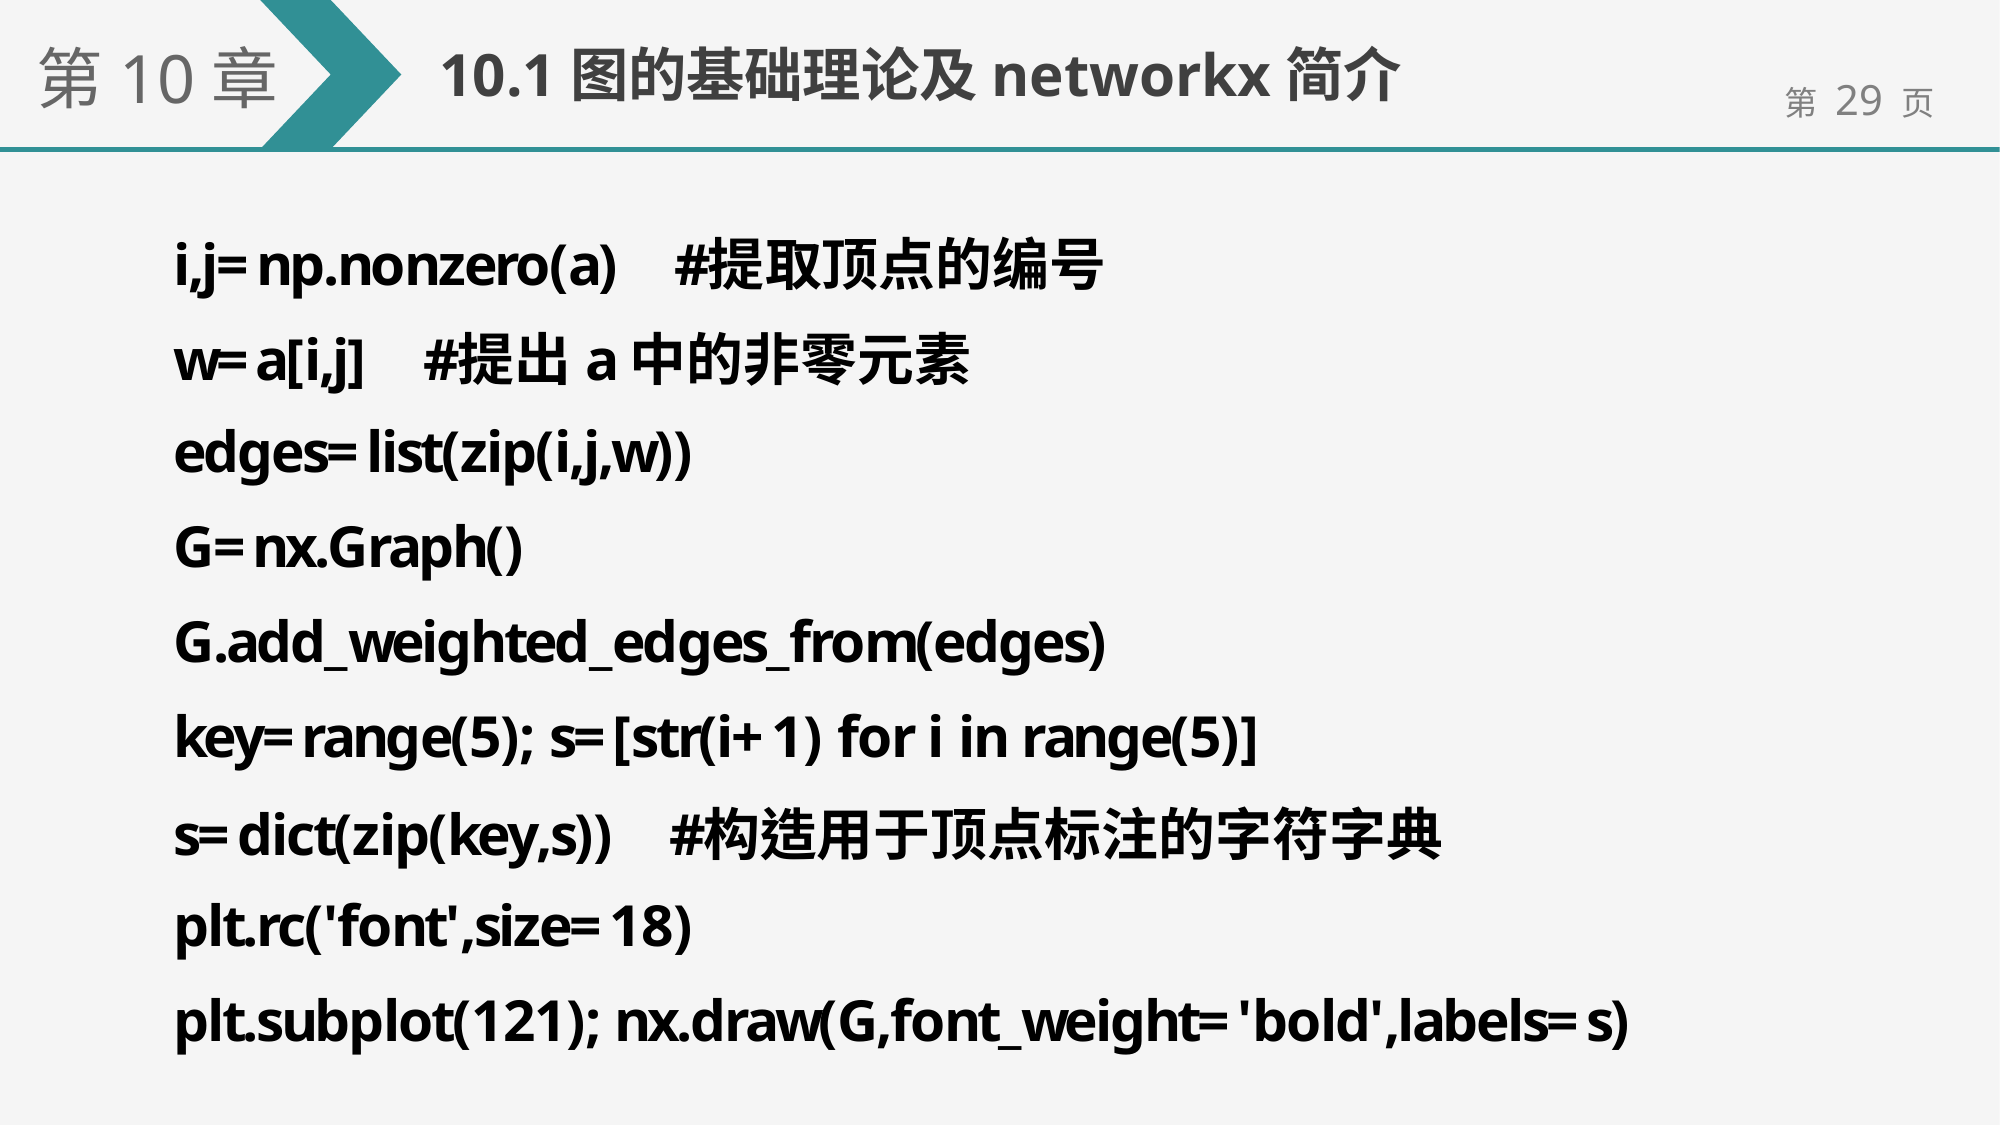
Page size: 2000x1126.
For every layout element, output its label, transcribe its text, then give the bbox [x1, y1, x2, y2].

text_box [258, 0, 403, 148]
text_box 10.1图的基础理论及networkx简介 [424, 31, 1532, 116]
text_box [59, 218, 1907, 1104]
text_box 第10章 [21, 29, 294, 125]
